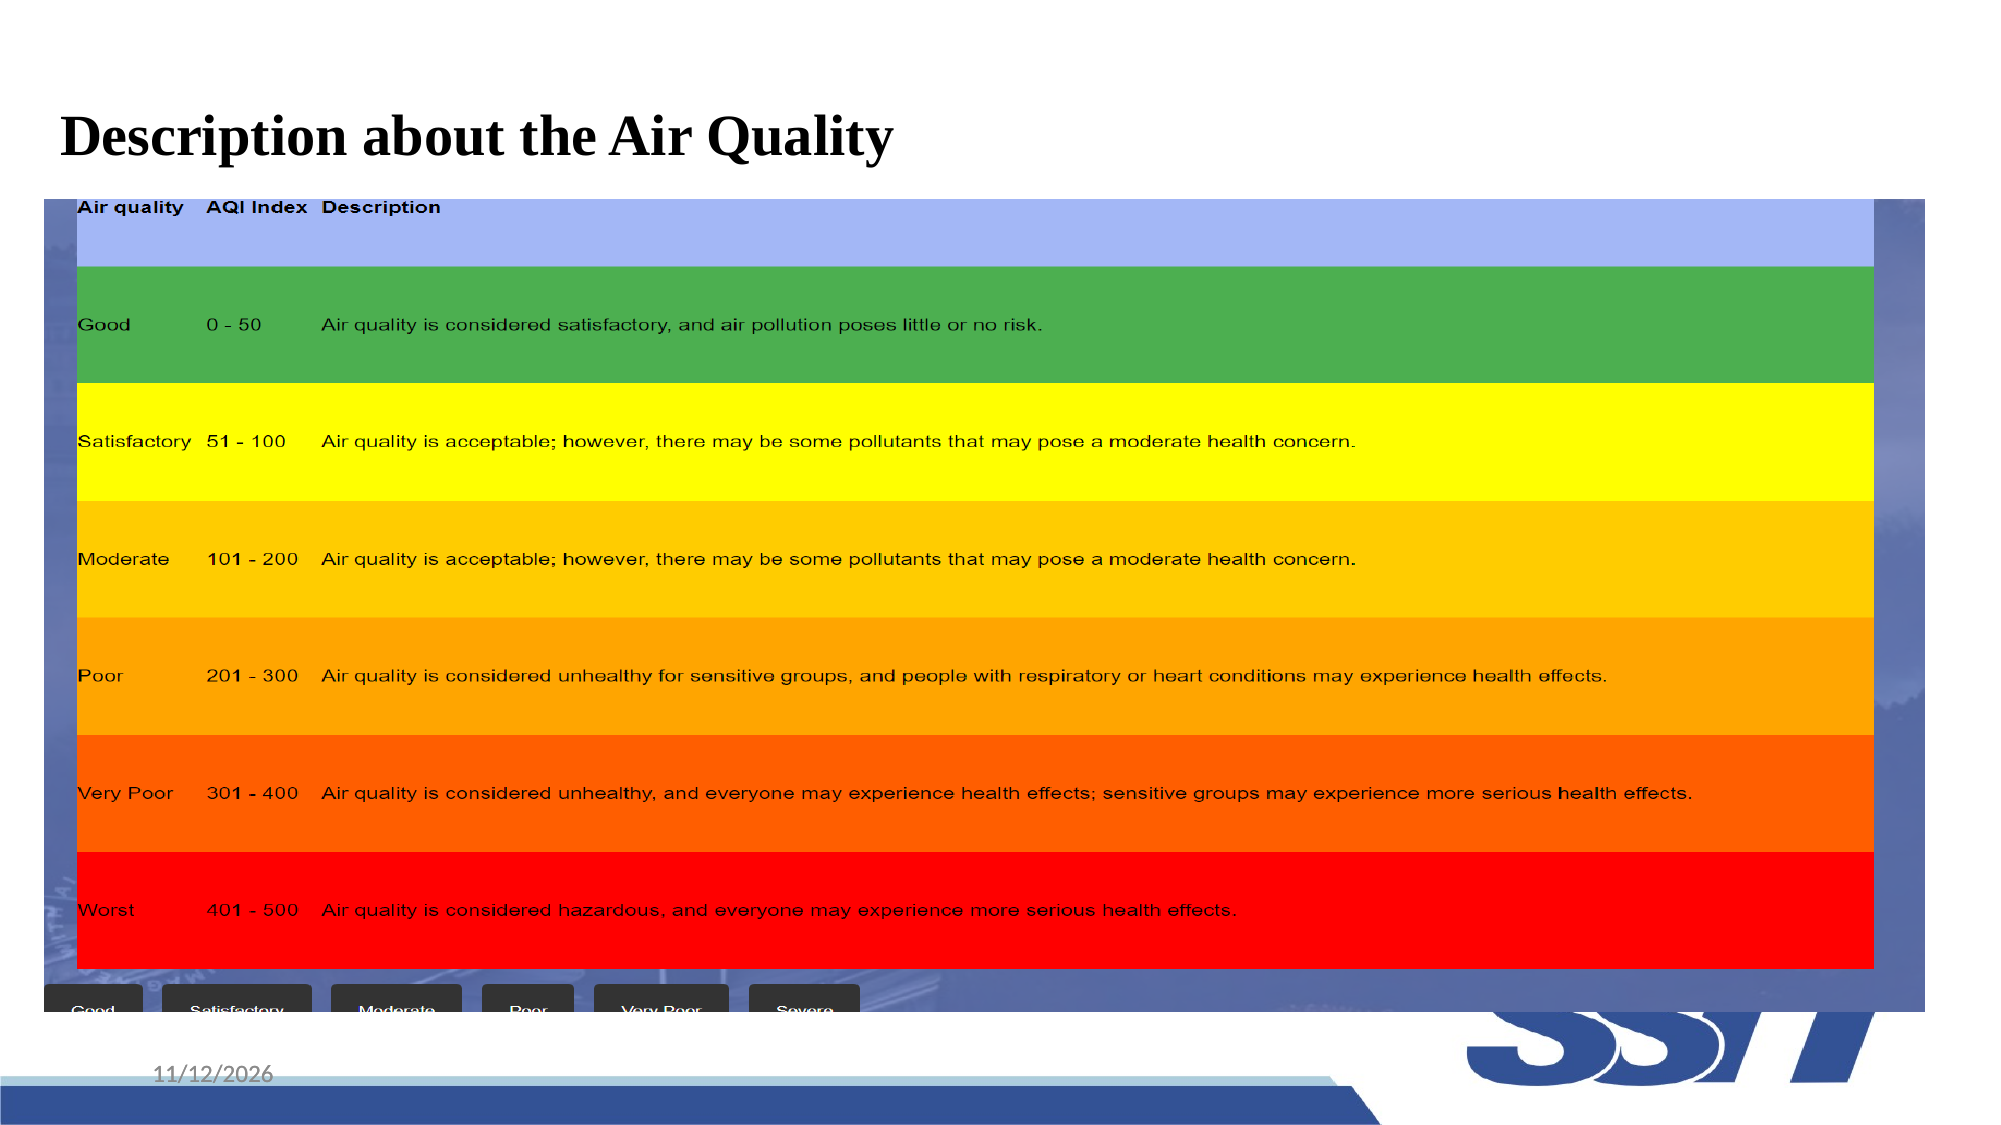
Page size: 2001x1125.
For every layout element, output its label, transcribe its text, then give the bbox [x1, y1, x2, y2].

text_box 6/26/2024 [137, 1042, 588, 1103]
footer [662, 1042, 1338, 1103]
picture [0, 199, 1967, 1125]
text_box Description about the Air Quality [45, 89, 1258, 175]
